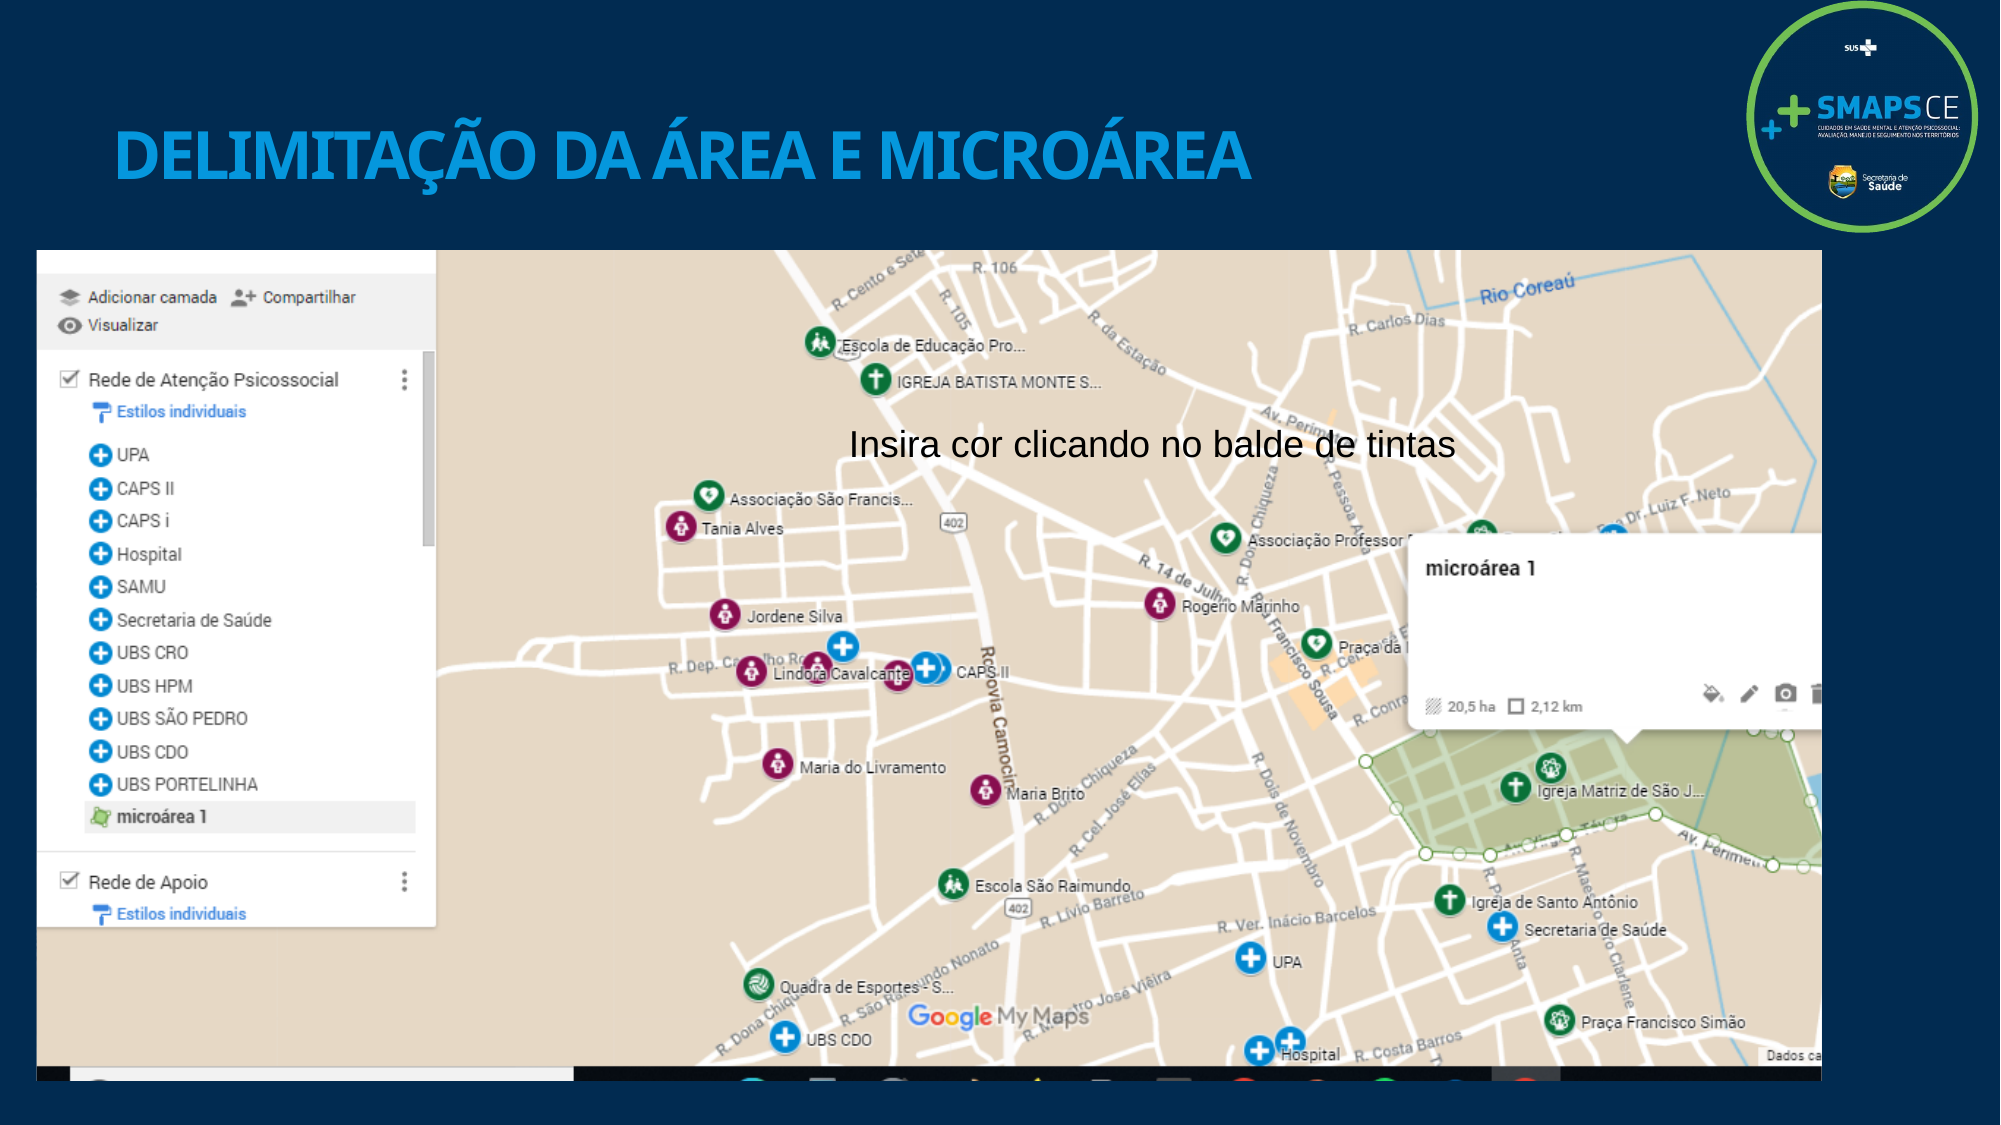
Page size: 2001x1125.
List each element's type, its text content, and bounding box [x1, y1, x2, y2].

title Delimitação da área e microárea [112, 122, 1645, 194]
picture [36, 250, 1822, 1081]
picture [1746, 0, 1979, 233]
